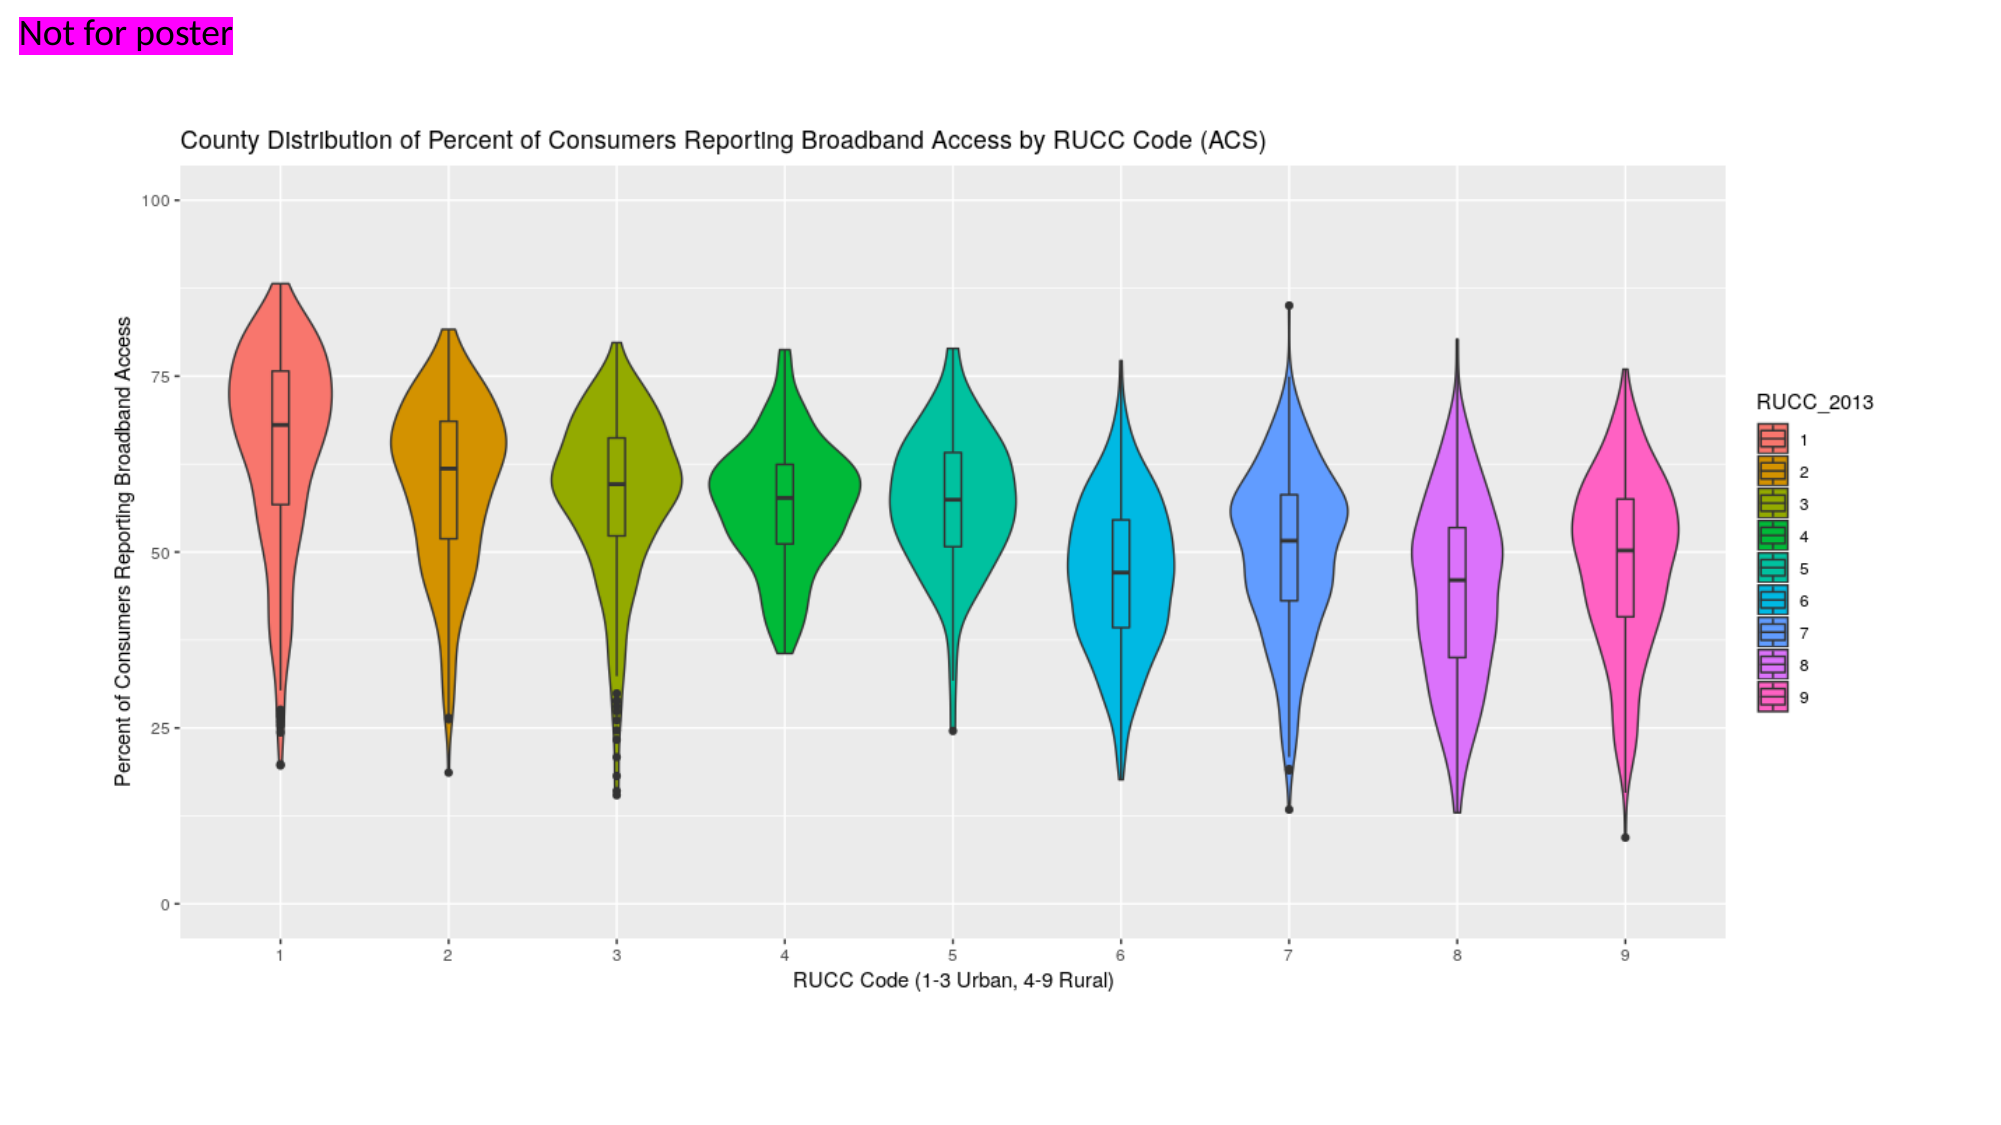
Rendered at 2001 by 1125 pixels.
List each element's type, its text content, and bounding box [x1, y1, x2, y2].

picture [105, 121, 1895, 1004]
text_box Not for poster [3, 0, 454, 61]
